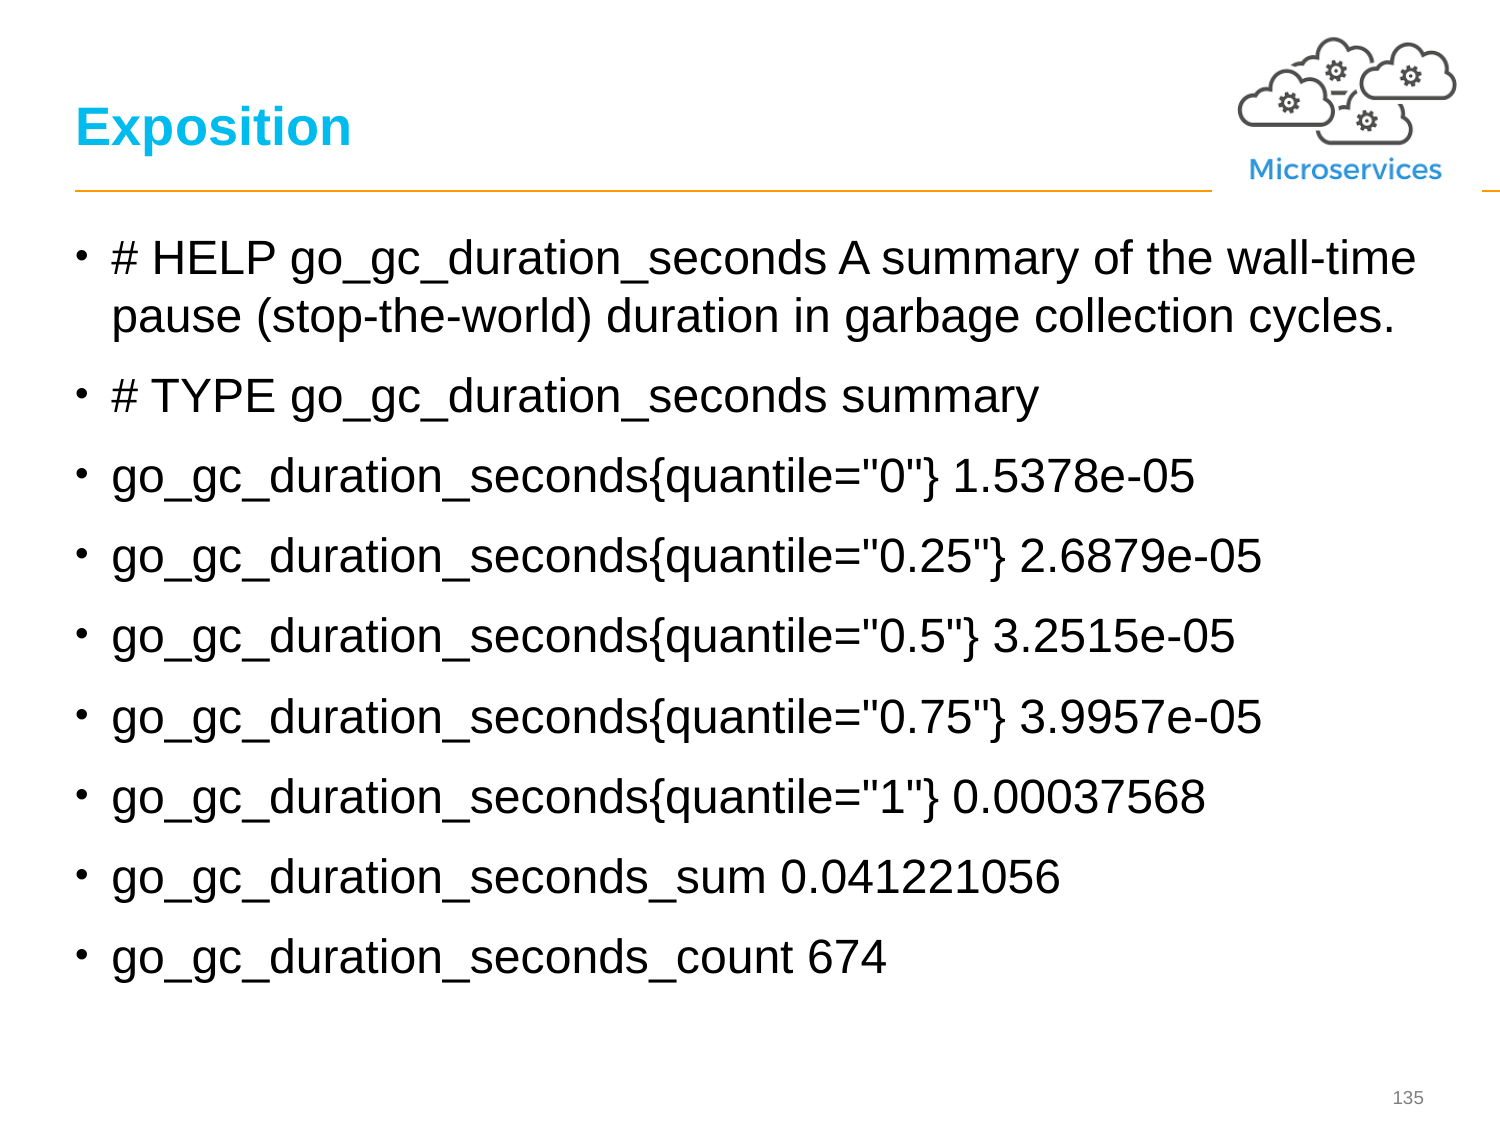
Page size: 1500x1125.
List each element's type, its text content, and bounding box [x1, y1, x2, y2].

title Exposition [75, 27, 1422, 157]
picture [1212, 1, 1482, 203]
list # HELP go_gc_duration_seconds A summary of the wall-time pause (stop-the-world) duration in garbage collection cycles. # TYPE go_gc_duration_seconds summary go_gc_duration_seconds{quantile="0"} 1.5378e-05 go_gc_duration_seconds{quantile="0.25"} 2.6879e-05 go_gc_duration_seconds{quantile="0.5"} 3.2515e-05 go_gc_duration_seconds{quantile="0.75"} 3.9957e-05 go_gc_duration_seconds{quantile="1"} 0.00037568 go_gc_duration_seconds_sum 0.041221056 go_gc_duration_seconds_count 674 [75, 226, 1425, 1018]
